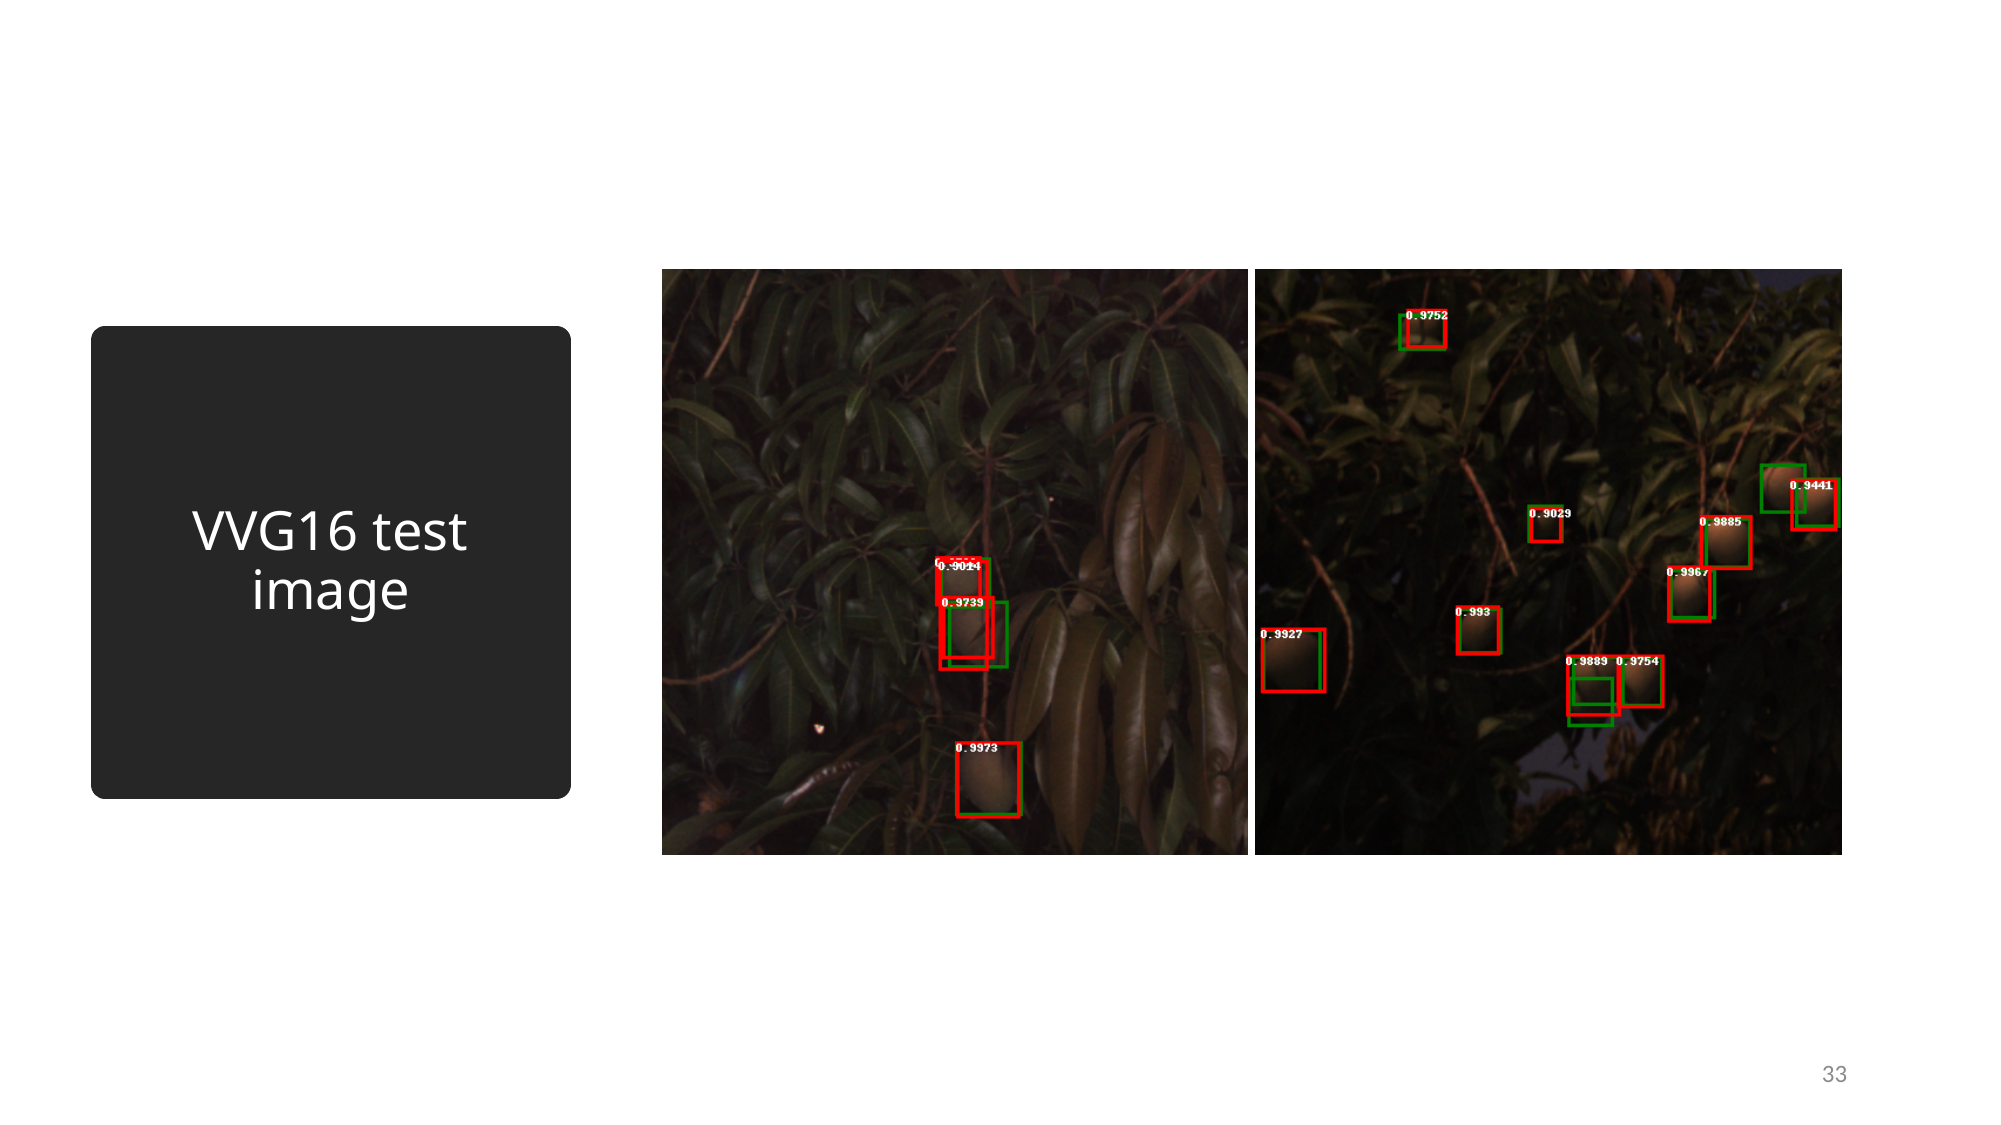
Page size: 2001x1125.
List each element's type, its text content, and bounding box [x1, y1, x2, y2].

title VVG16 test image [105, 340, 557, 785]
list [1255, 269, 1842, 855]
picture [662, 269, 1248, 855]
slide_number 33 [1587, 1042, 1863, 1103]
